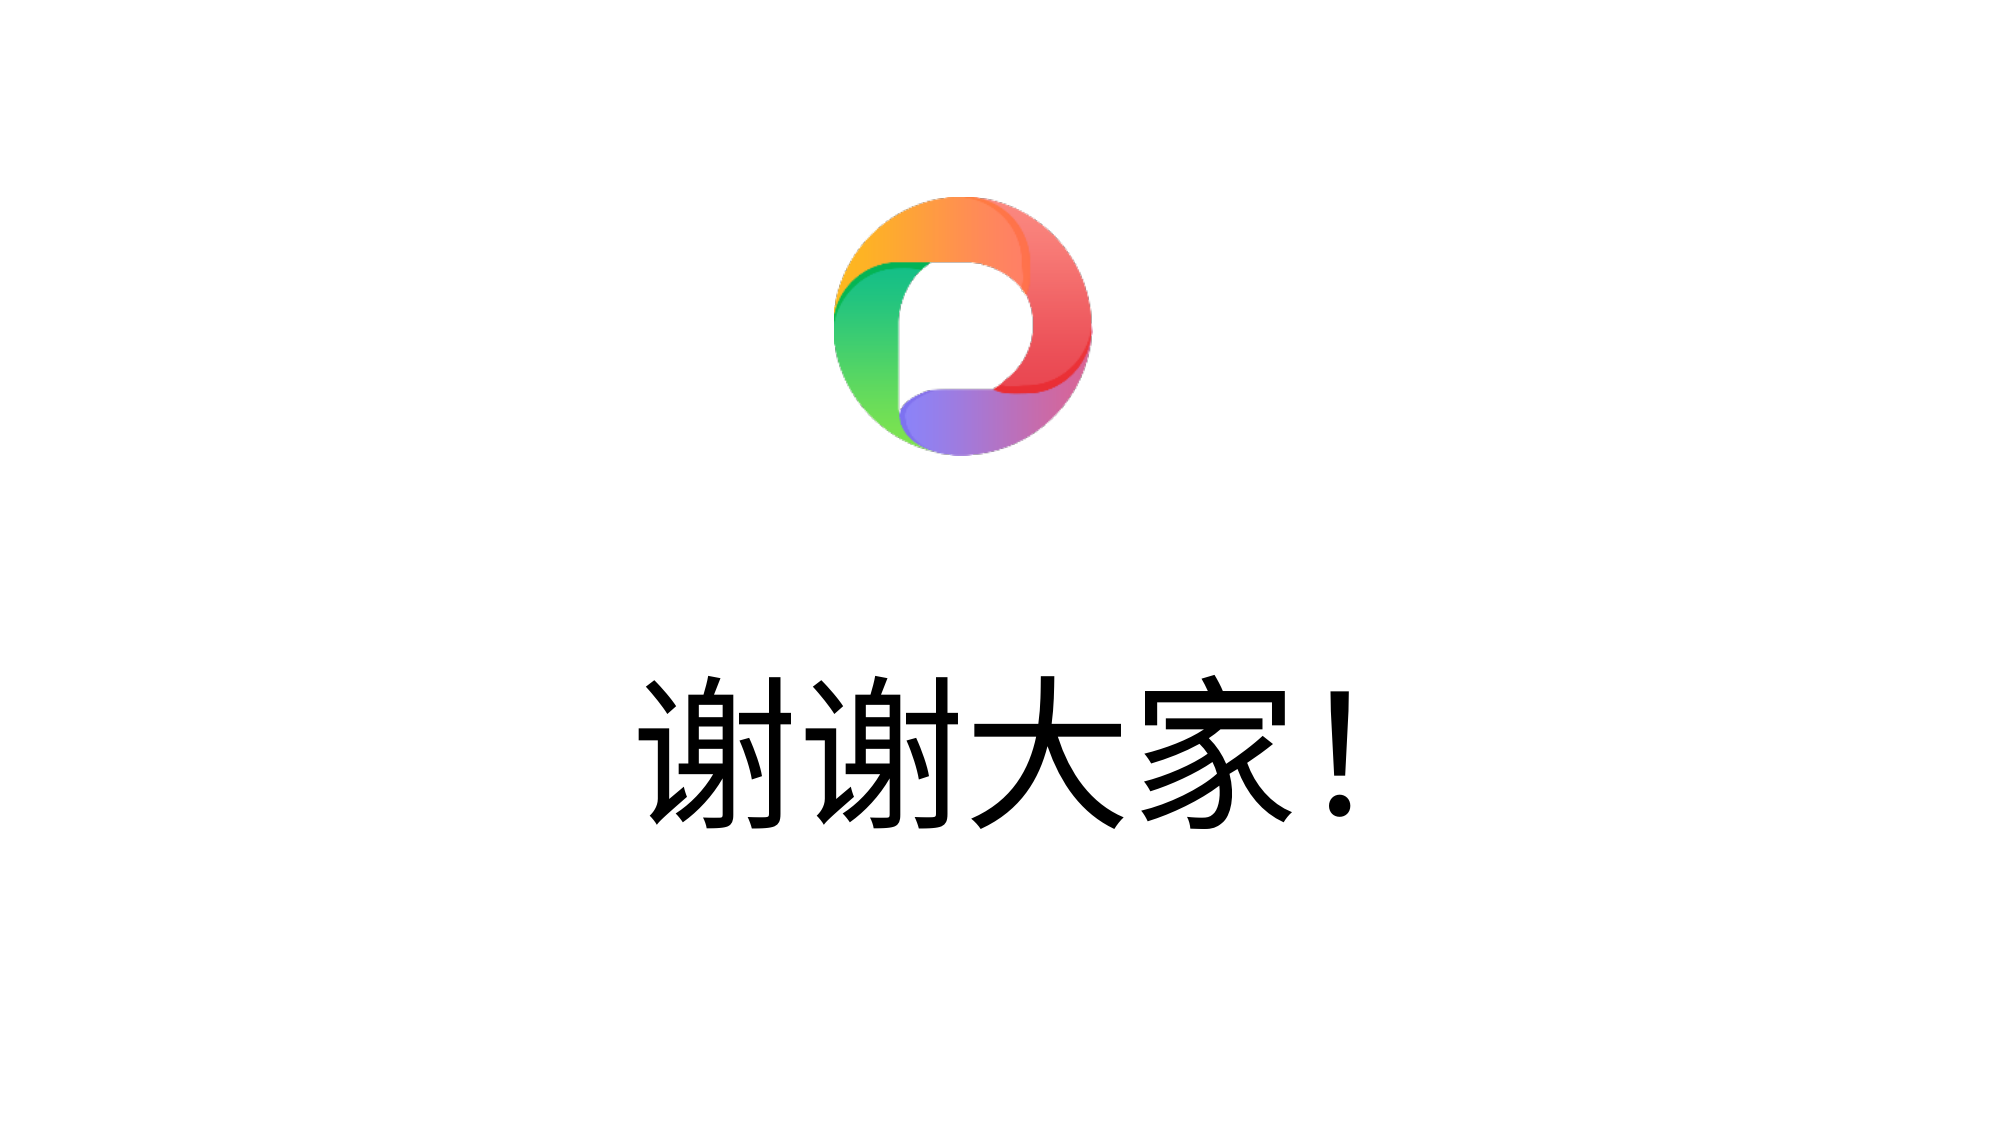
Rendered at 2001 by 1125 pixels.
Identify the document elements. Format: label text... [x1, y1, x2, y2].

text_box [749, 197, 1178, 542]
text_box 谢谢大家！ [611, 642, 1486, 858]
